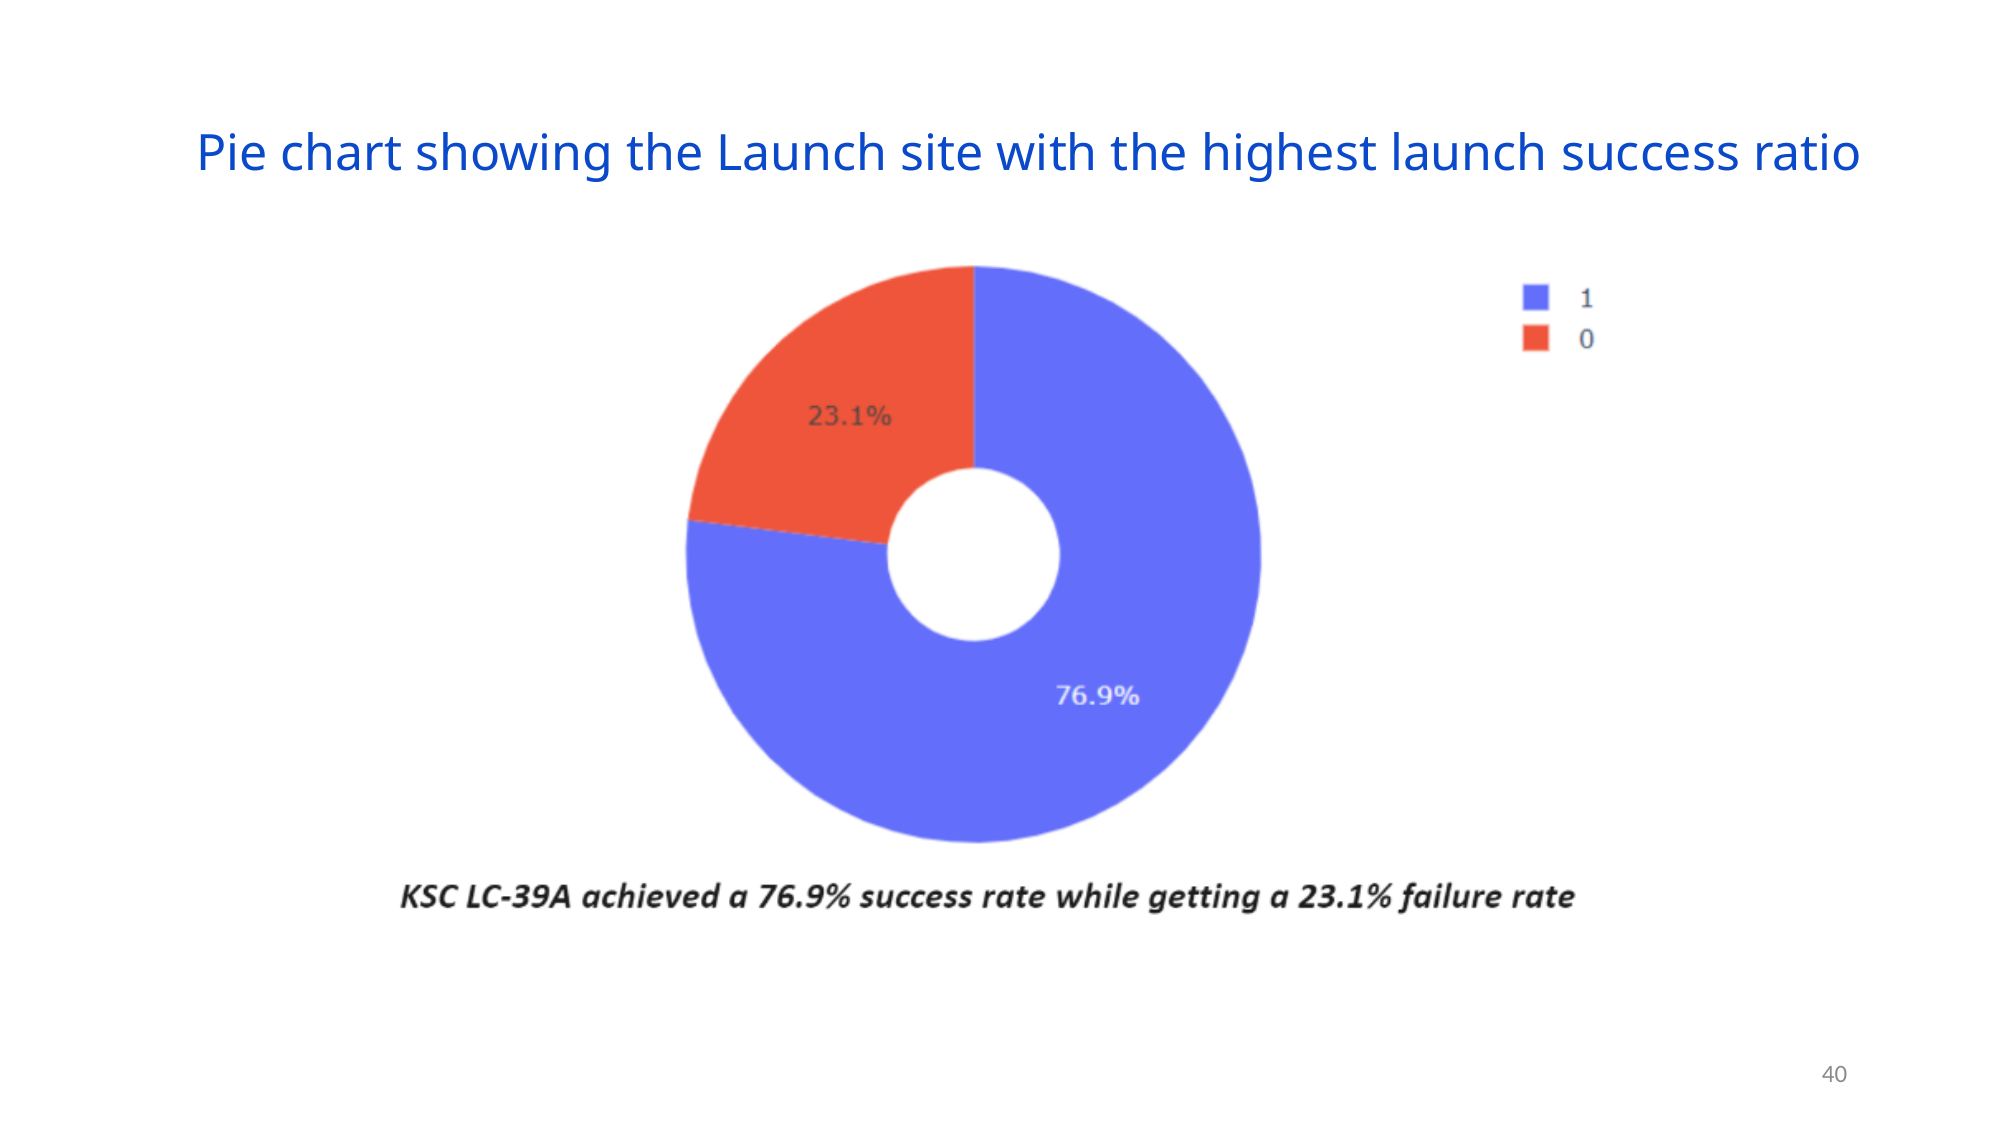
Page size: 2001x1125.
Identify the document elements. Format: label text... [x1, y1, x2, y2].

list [348, 203, 1627, 933]
slide_number 40 [1412, 1042, 1863, 1103]
text_box Pie chart showing the Launch site with the highest launch success ratio [181, 119, 1900, 204]
